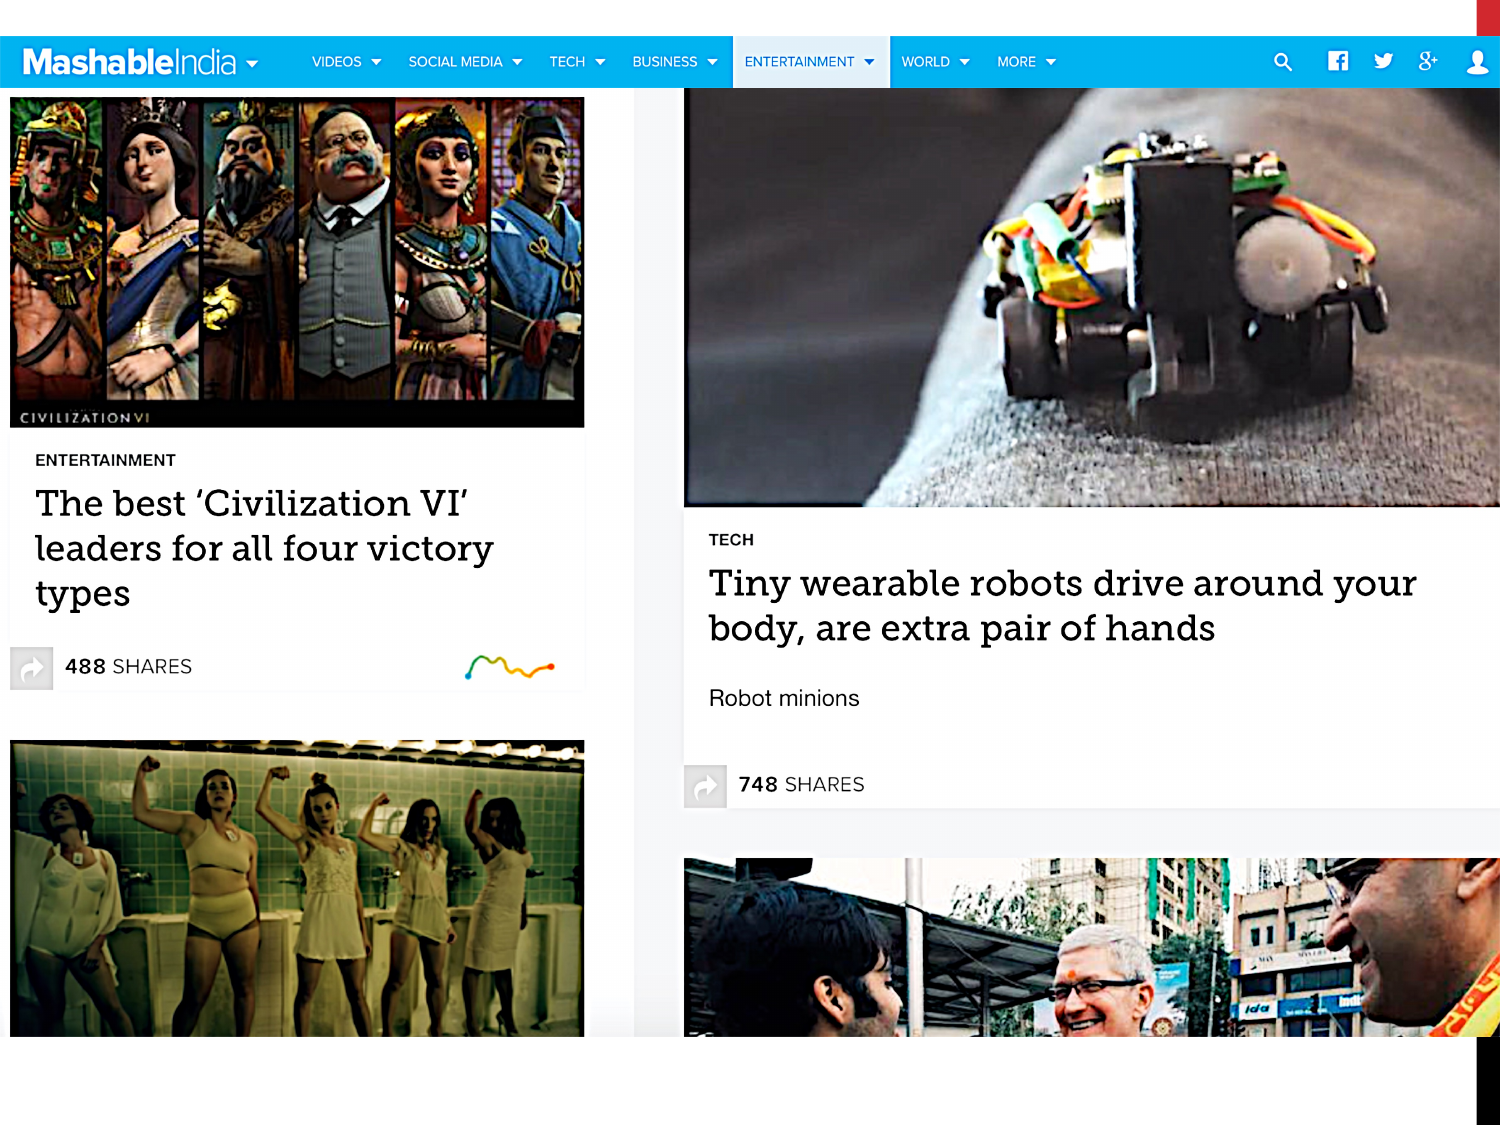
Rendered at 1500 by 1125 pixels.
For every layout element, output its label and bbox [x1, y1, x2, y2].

picture [462, 57, 478, 66]
picture [513, 59, 521, 64]
picture [558, 57, 564, 66]
picture [1047, 59, 1055, 64]
picture [248, 60, 256, 66]
picture [1275, 53, 1291, 70]
picture [634, 57, 644, 66]
picture [230, 56, 235, 74]
picture [0, 36, 1500, 1038]
picture [202, 49, 225, 74]
picture [192, 56, 205, 74]
picture [410, 57, 420, 66]
picture [315, 57, 341, 66]
picture [650, 57, 680, 66]
picture [373, 58, 380, 64]
picture [1016, 57, 1034, 66]
picture [903, 58, 918, 66]
picture [1375, 53, 1393, 69]
picture [1327, 50, 1349, 71]
picture [1420, 52, 1435, 70]
picture [999, 57, 1012, 66]
picture [683, 58, 696, 66]
picture [23, 48, 187, 75]
picture [349, 58, 360, 66]
picture [922, 57, 932, 65]
picture [482, 57, 501, 66]
picture [439, 57, 453, 66]
picture [1468, 50, 1488, 76]
